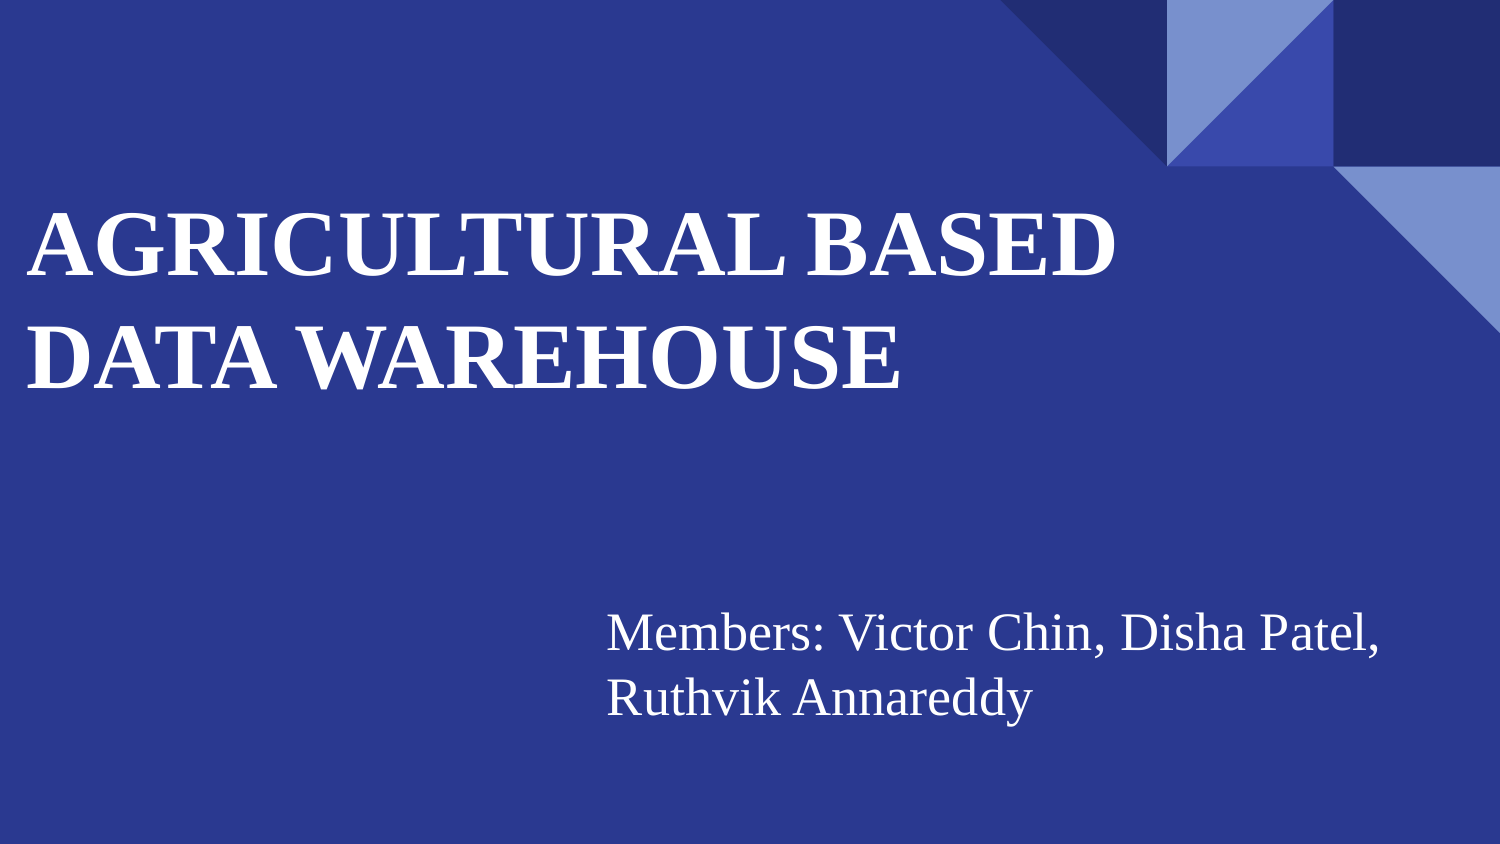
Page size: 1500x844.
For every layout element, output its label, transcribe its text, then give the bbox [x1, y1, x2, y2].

subtitle Members: Victor Chin, Disha Patel, Ruthvik Annareddy [591, 581, 1492, 758]
title AGRICULTURAL BASED DATA WAREHOUSE [11, 127, 1481, 422]
